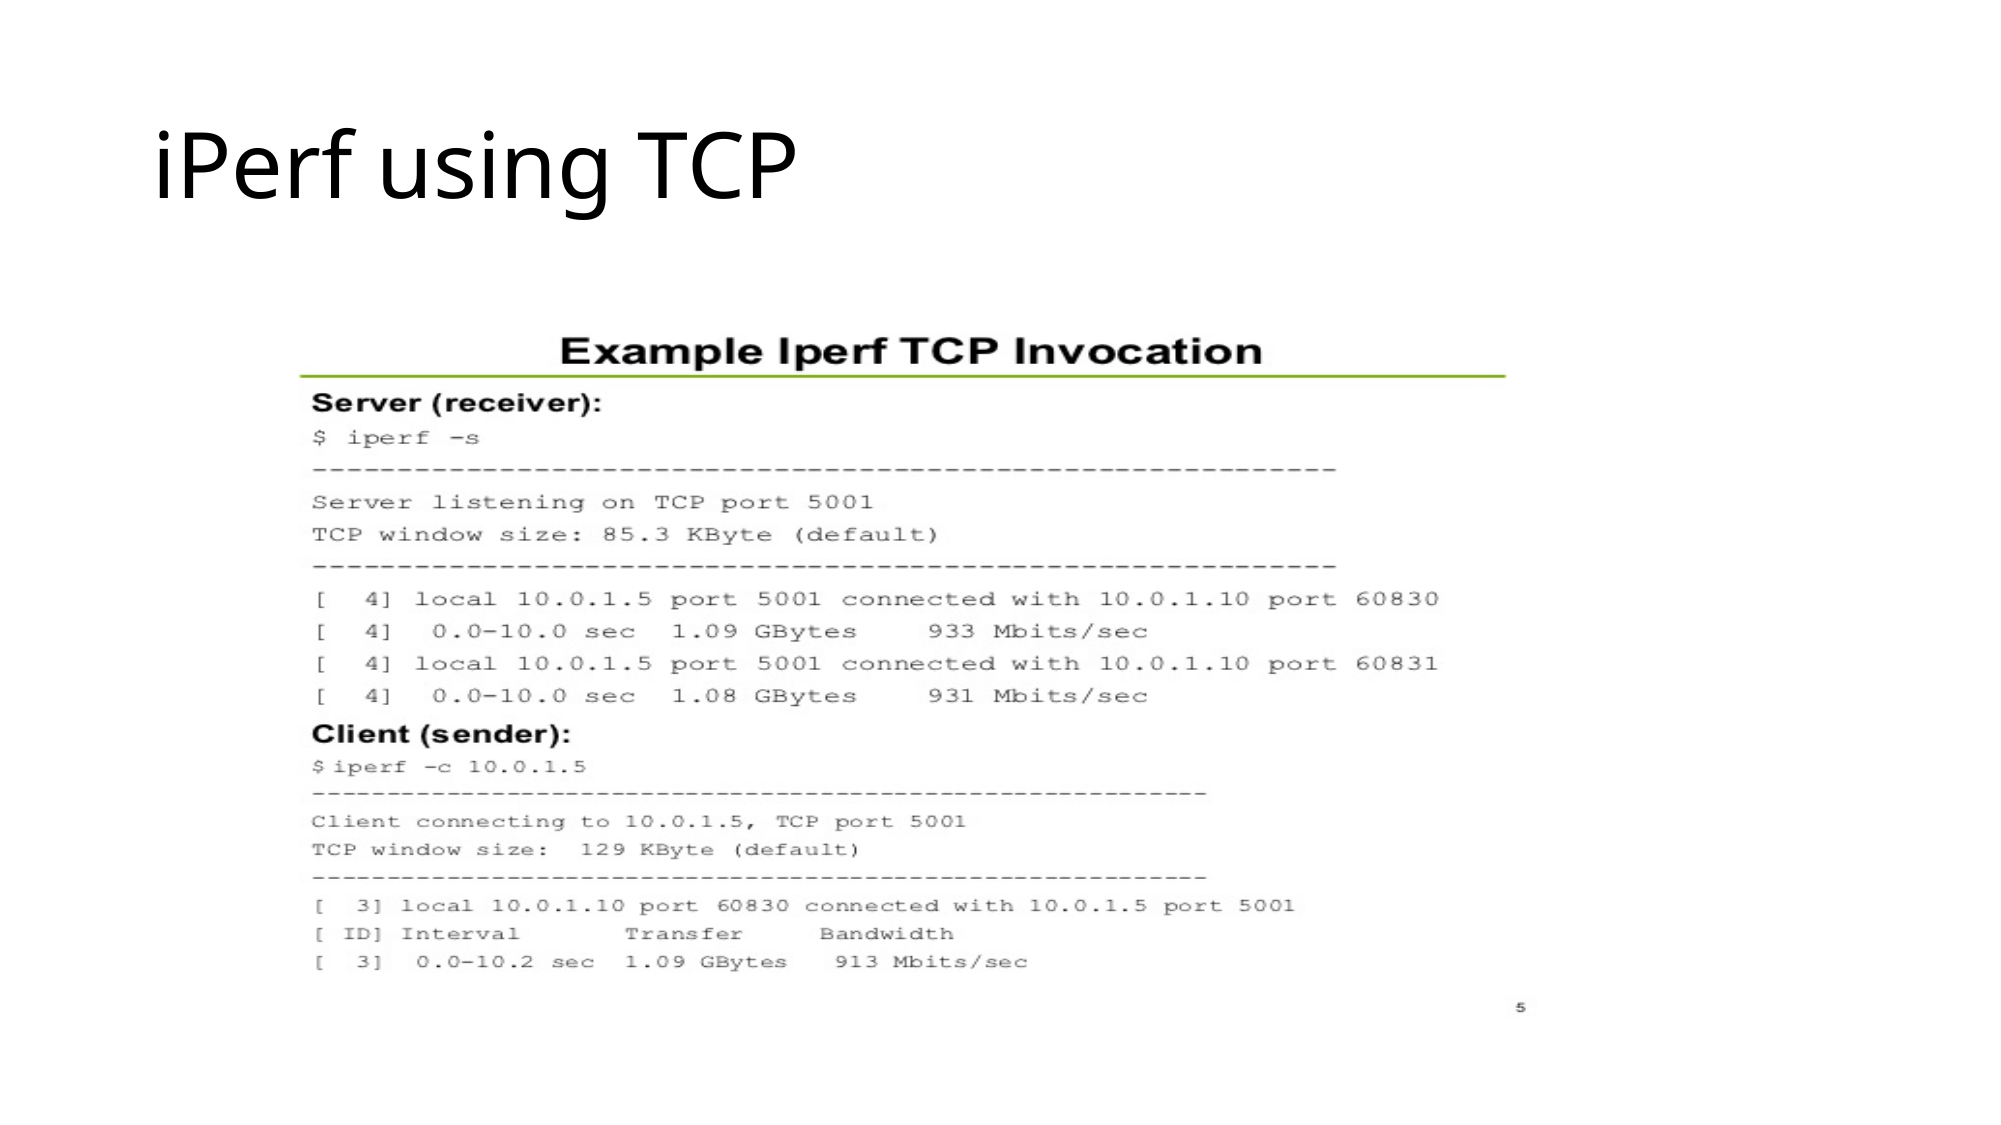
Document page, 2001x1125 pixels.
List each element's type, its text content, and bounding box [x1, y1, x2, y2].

title iPerf using TCP [137, 59, 1863, 278]
picture [207, 277, 1615, 1067]
